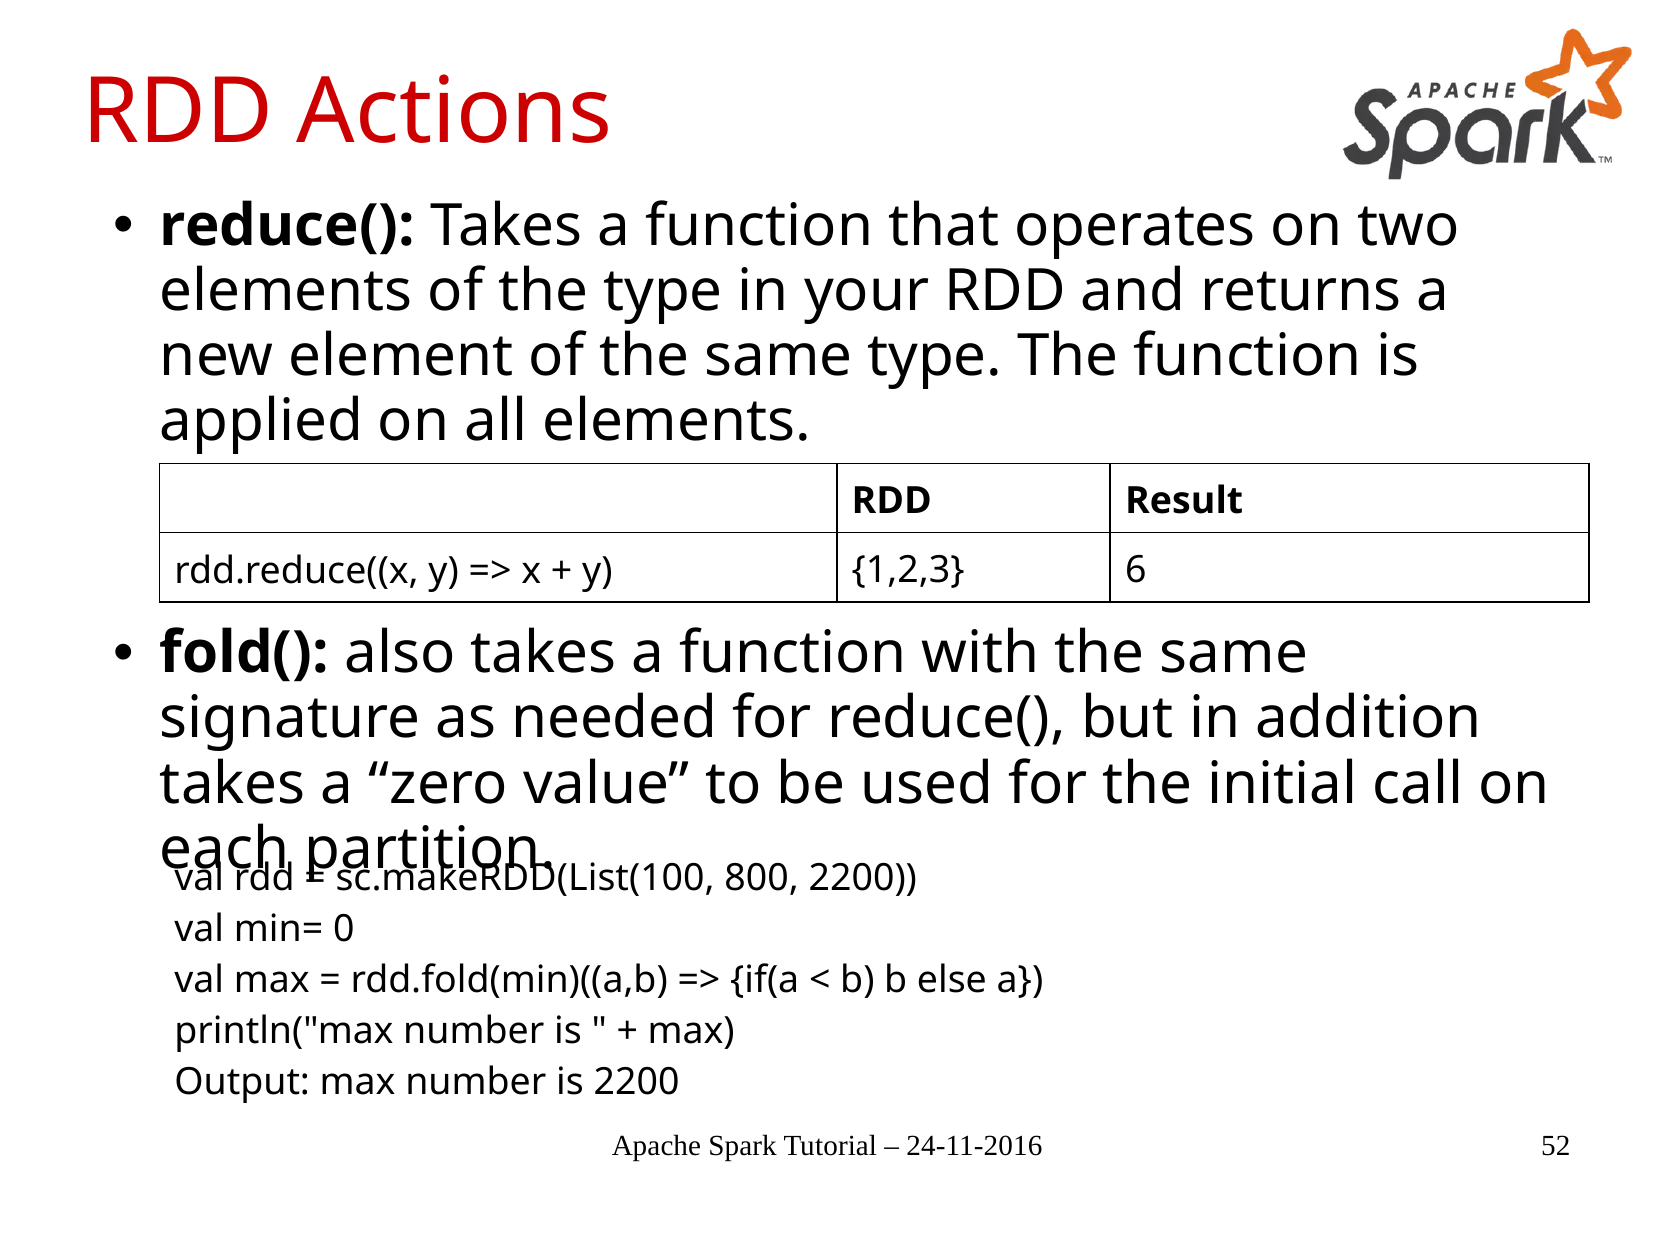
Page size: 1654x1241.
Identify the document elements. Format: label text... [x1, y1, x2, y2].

text_box reduce(): Takes a function that operates on two elements of the type in your RDD and returns a new element of the same type. The function is applied on all elements. fold(): also takes a function with the same signature as needed for reduce(), but in addition takes a “zero value” to be used for the initial call on each partition. [98, 185, 1590, 889]
footer Apache Spark Tutorial – 24-11-2016 [565, 1129, 1090, 1215]
table_cell 6 [1111, 533, 1588, 601]
slide_number 52 [1185, 1130, 1571, 1215]
table_cell {1,2,3} [838, 533, 1109, 601]
table_header [160, 464, 836, 532]
table_header RDD [838, 464, 1109, 532]
picture [1341, 27, 1632, 182]
table_cell rdd.reduce((x, y) => x + y) [160, 533, 836, 601]
table_header val rdd = sc.makeRDD(List(100, 800, 2200)) val min= 0 val max = rdd.fold(min)((a,b) => {if(a < b) b else a}) println("max number is " + max) Output: max number is 2200 [159, 843, 1630, 1130]
table_header Result [1111, 464, 1588, 532]
title RDD Actions [82, 2, 1571, 210]
